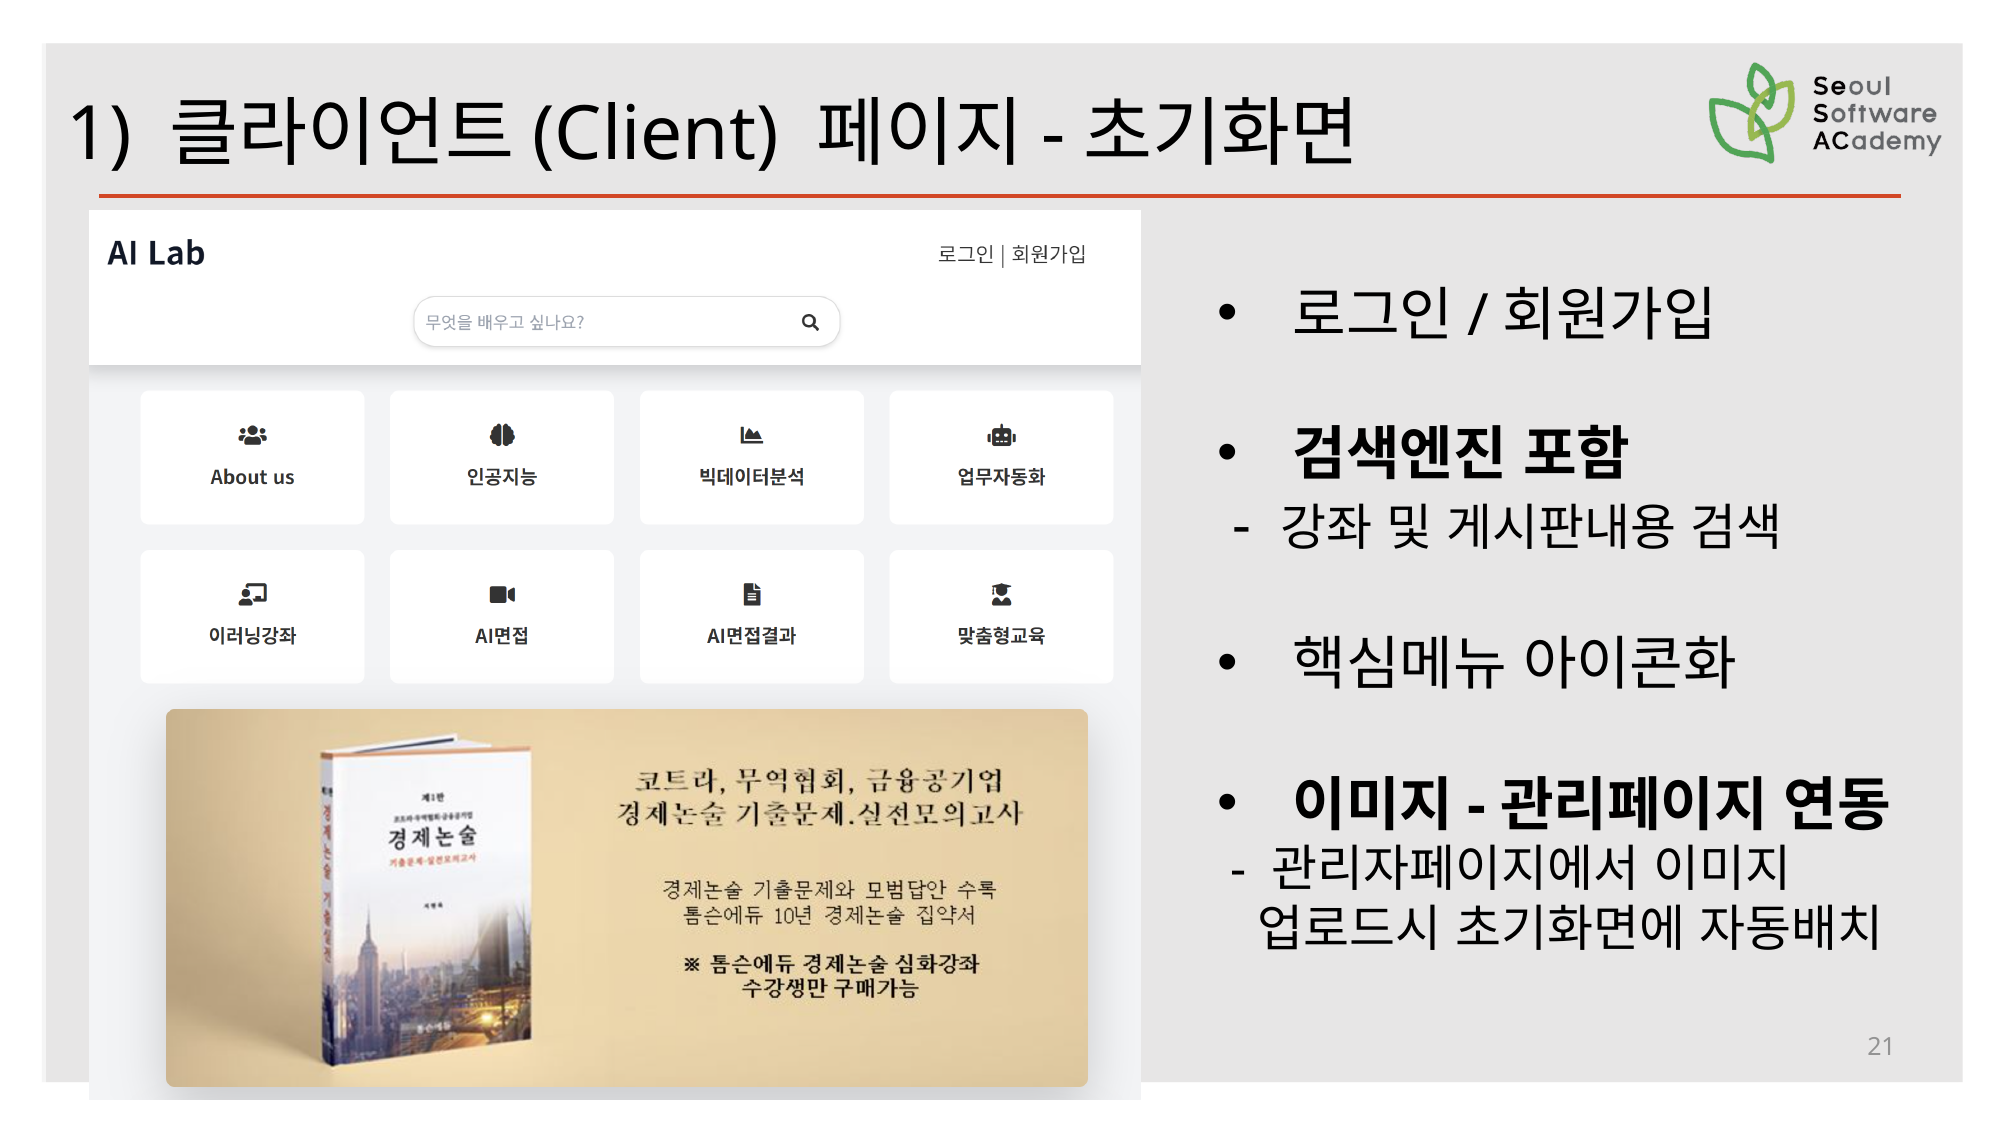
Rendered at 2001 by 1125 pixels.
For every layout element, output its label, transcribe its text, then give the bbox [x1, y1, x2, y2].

slide_number 21 [1373, 1017, 1911, 1078]
text_box 1) 클라이언트(Client) 페이지-초기화면 [51, 77, 1630, 183]
picture [1684, 35, 1997, 200]
text_box 로그인/회원가입 검색엔진 포함 - 강좌 및 게시판내용 검색 핵심메뉴 아이콘화 이미지-관리페이지 연동 - 관리자페이지에서 이미지 업로드시 초기화면에 자동배치 [1202, 269, 1945, 964]
picture [89, 210, 1141, 1100]
